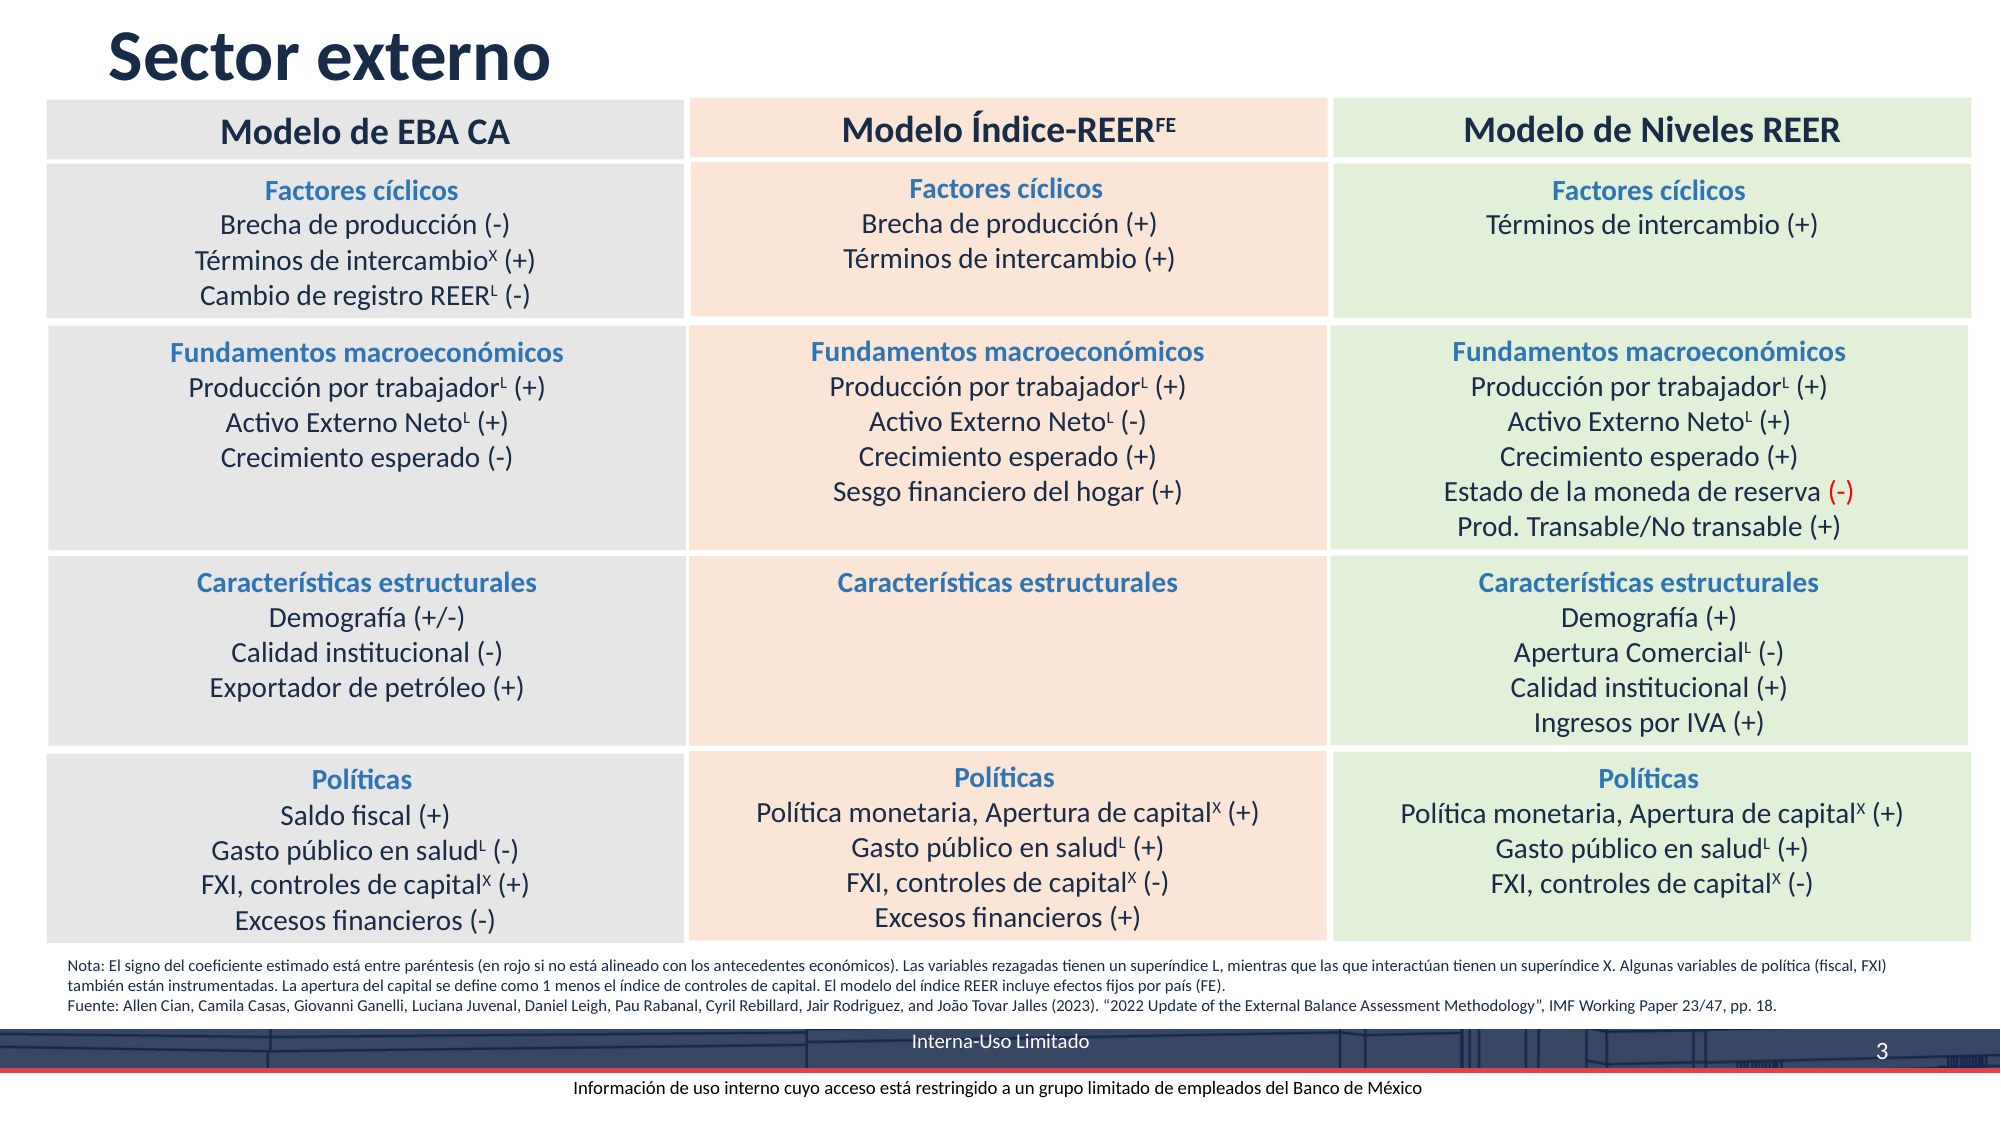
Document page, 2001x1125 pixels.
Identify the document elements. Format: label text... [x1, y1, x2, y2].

text_box Fundamentos macroeconómicos Producción por trabajadorL (+) Activo Externo NetoL (+) Crecimiento esperado (-) [48, 325, 687, 551]
text_box Fundamentos macroeconómicos Producción por trabajadorL (+) Activo Externo NetoL (+) Crecimiento esperado (+) Estado de la moneda de reserva (-) Prod. Transable/No transable (+) [1330, 325, 1969, 550]
picture [0, 1029, 2000, 1068]
footer Interna-Uso Limitado Información de uso interno cuyo acceso está restringido a un grupo limitado de empleados del Banco de México [0, 1031, 1998, 1091]
text_box Factores cíclicos Brecha de producción (-) Términos de intercambioX (+) Cambio de registro REERL (-) [46, 163, 685, 319]
text_box Características estructurales [689, 556, 1327, 746]
text_box Modelo de Niveles REER [1333, 97, 1972, 158]
text_box Características estructurales Demografía (+) Apertura ComercialL (-) Calidad institucional (+) Ingresos por IVA (+) [1330, 555, 1969, 746]
text_box Fundamentos macroeconómicos Producción por trabajadorL (+) Activo Externo NetoL (-) Crecimiento esperado (+) Sesgo financiero del hogar (+) [689, 325, 1327, 550]
text_box Políticas Política monetaria, Apertura de capitalX (+) Gasto público en saludL (+) FXI, controles de capitalX (-) Excesos financieros (+) [688, 750, 1327, 941]
text_box Factores cíclicos Brecha de producción (+) Términos de intercambio (+) [690, 161, 1329, 317]
text_box Sector externo [93, 0, 1894, 123]
text_box Políticas Saldo fiscal (+) Gasto público en saludL (-) FXI, controles de capitalX (+) Excesos financieros (-) [46, 753, 685, 944]
text_box [92, 123, 1893, 947]
text_box Políticas Política monetaria, Apertura de capitalX (+) Gasto público en saludL (+) FXI, controles de capitalX (-) [1333, 751, 1972, 942]
text_box Características estructurales Demografía (+/-) Calidad institucional (-) Exportador de petróleo (+) [48, 556, 687, 746]
text_box Modelo Índice-REERFE [690, 97, 1328, 158]
text_box Nota: El signo del coeficiente estimado está entre paréntesis (en rojo si no está alineado con los antecedentes económicos). Las variables rezagadas tienen un superíndice L, mientras que las que interactúan tienen un superíndice X. Algunas variables de política (fiscal, FXI) también están instrumentadas. La apertura del capital se define como 1 menos el índice de controles de capital. El modelo del índice REER incluye efectos fijos por país (FE). Fuente: Allen Cian, Camila Casas, Giovanni Ganelli, Luciana Juvenal, Daniel Leigh, Pau Rabanal, Cyril Rebillard, Jair Rodriguez, and João Tovar Jalles (2023). “2022 Update of the External Balance Assessment Methodology”, IMF Working Paper 23/47, pp. 18. [53, 947, 1943, 1023]
text_box Modelo de EBA CA [46, 99, 685, 160]
text_box Factores cíclicos Términos de intercambio (+) [1333, 163, 1972, 319]
picture [0, 1073, 2000, 1116]
